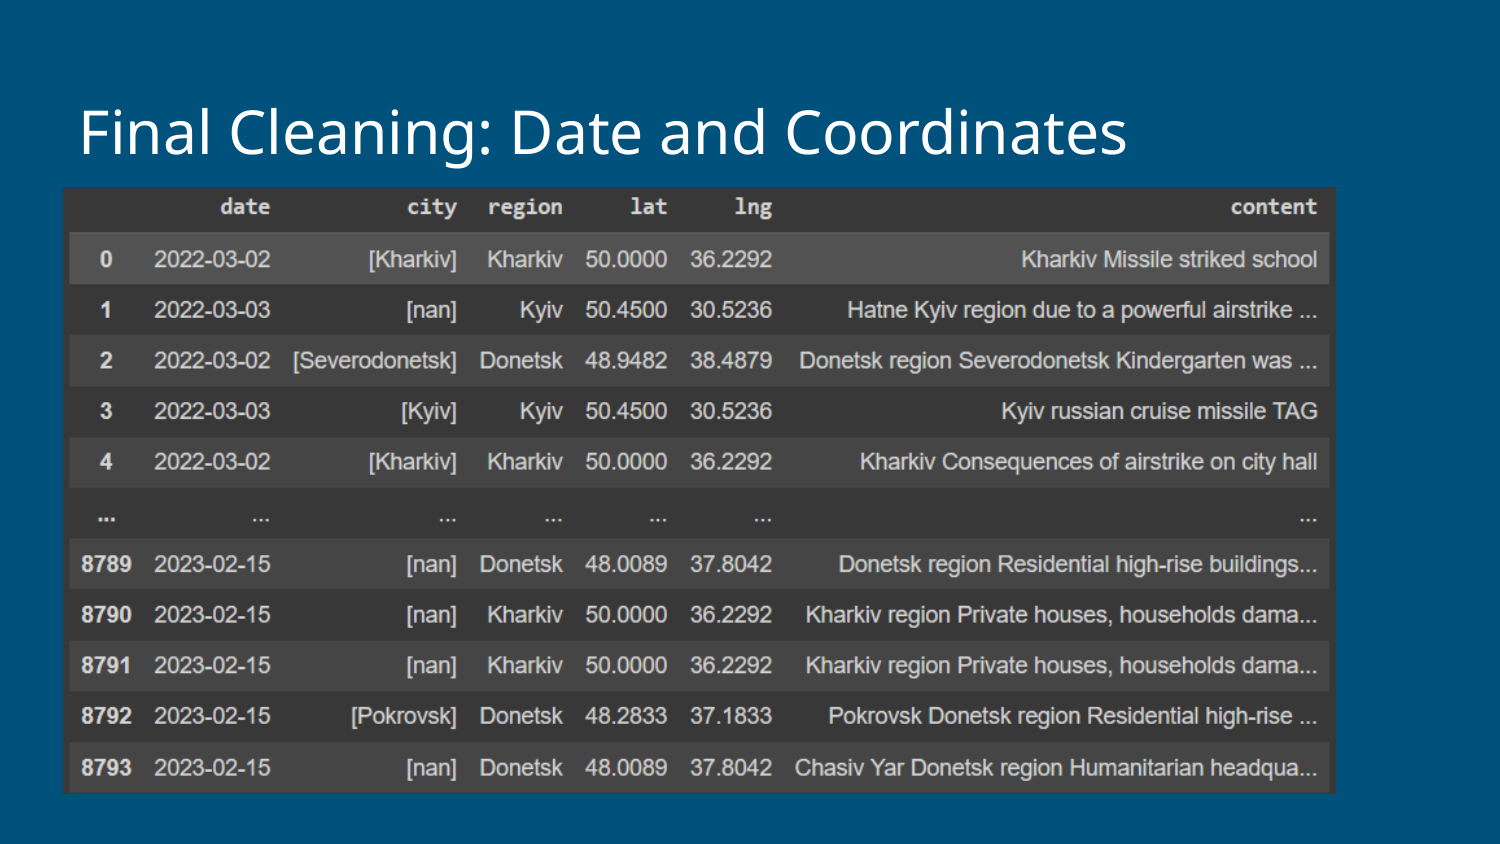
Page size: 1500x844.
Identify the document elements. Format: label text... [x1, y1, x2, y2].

title Final Cleaning: Date and Coordinates [63, 75, 1437, 188]
picture [64, 188, 1335, 793]
